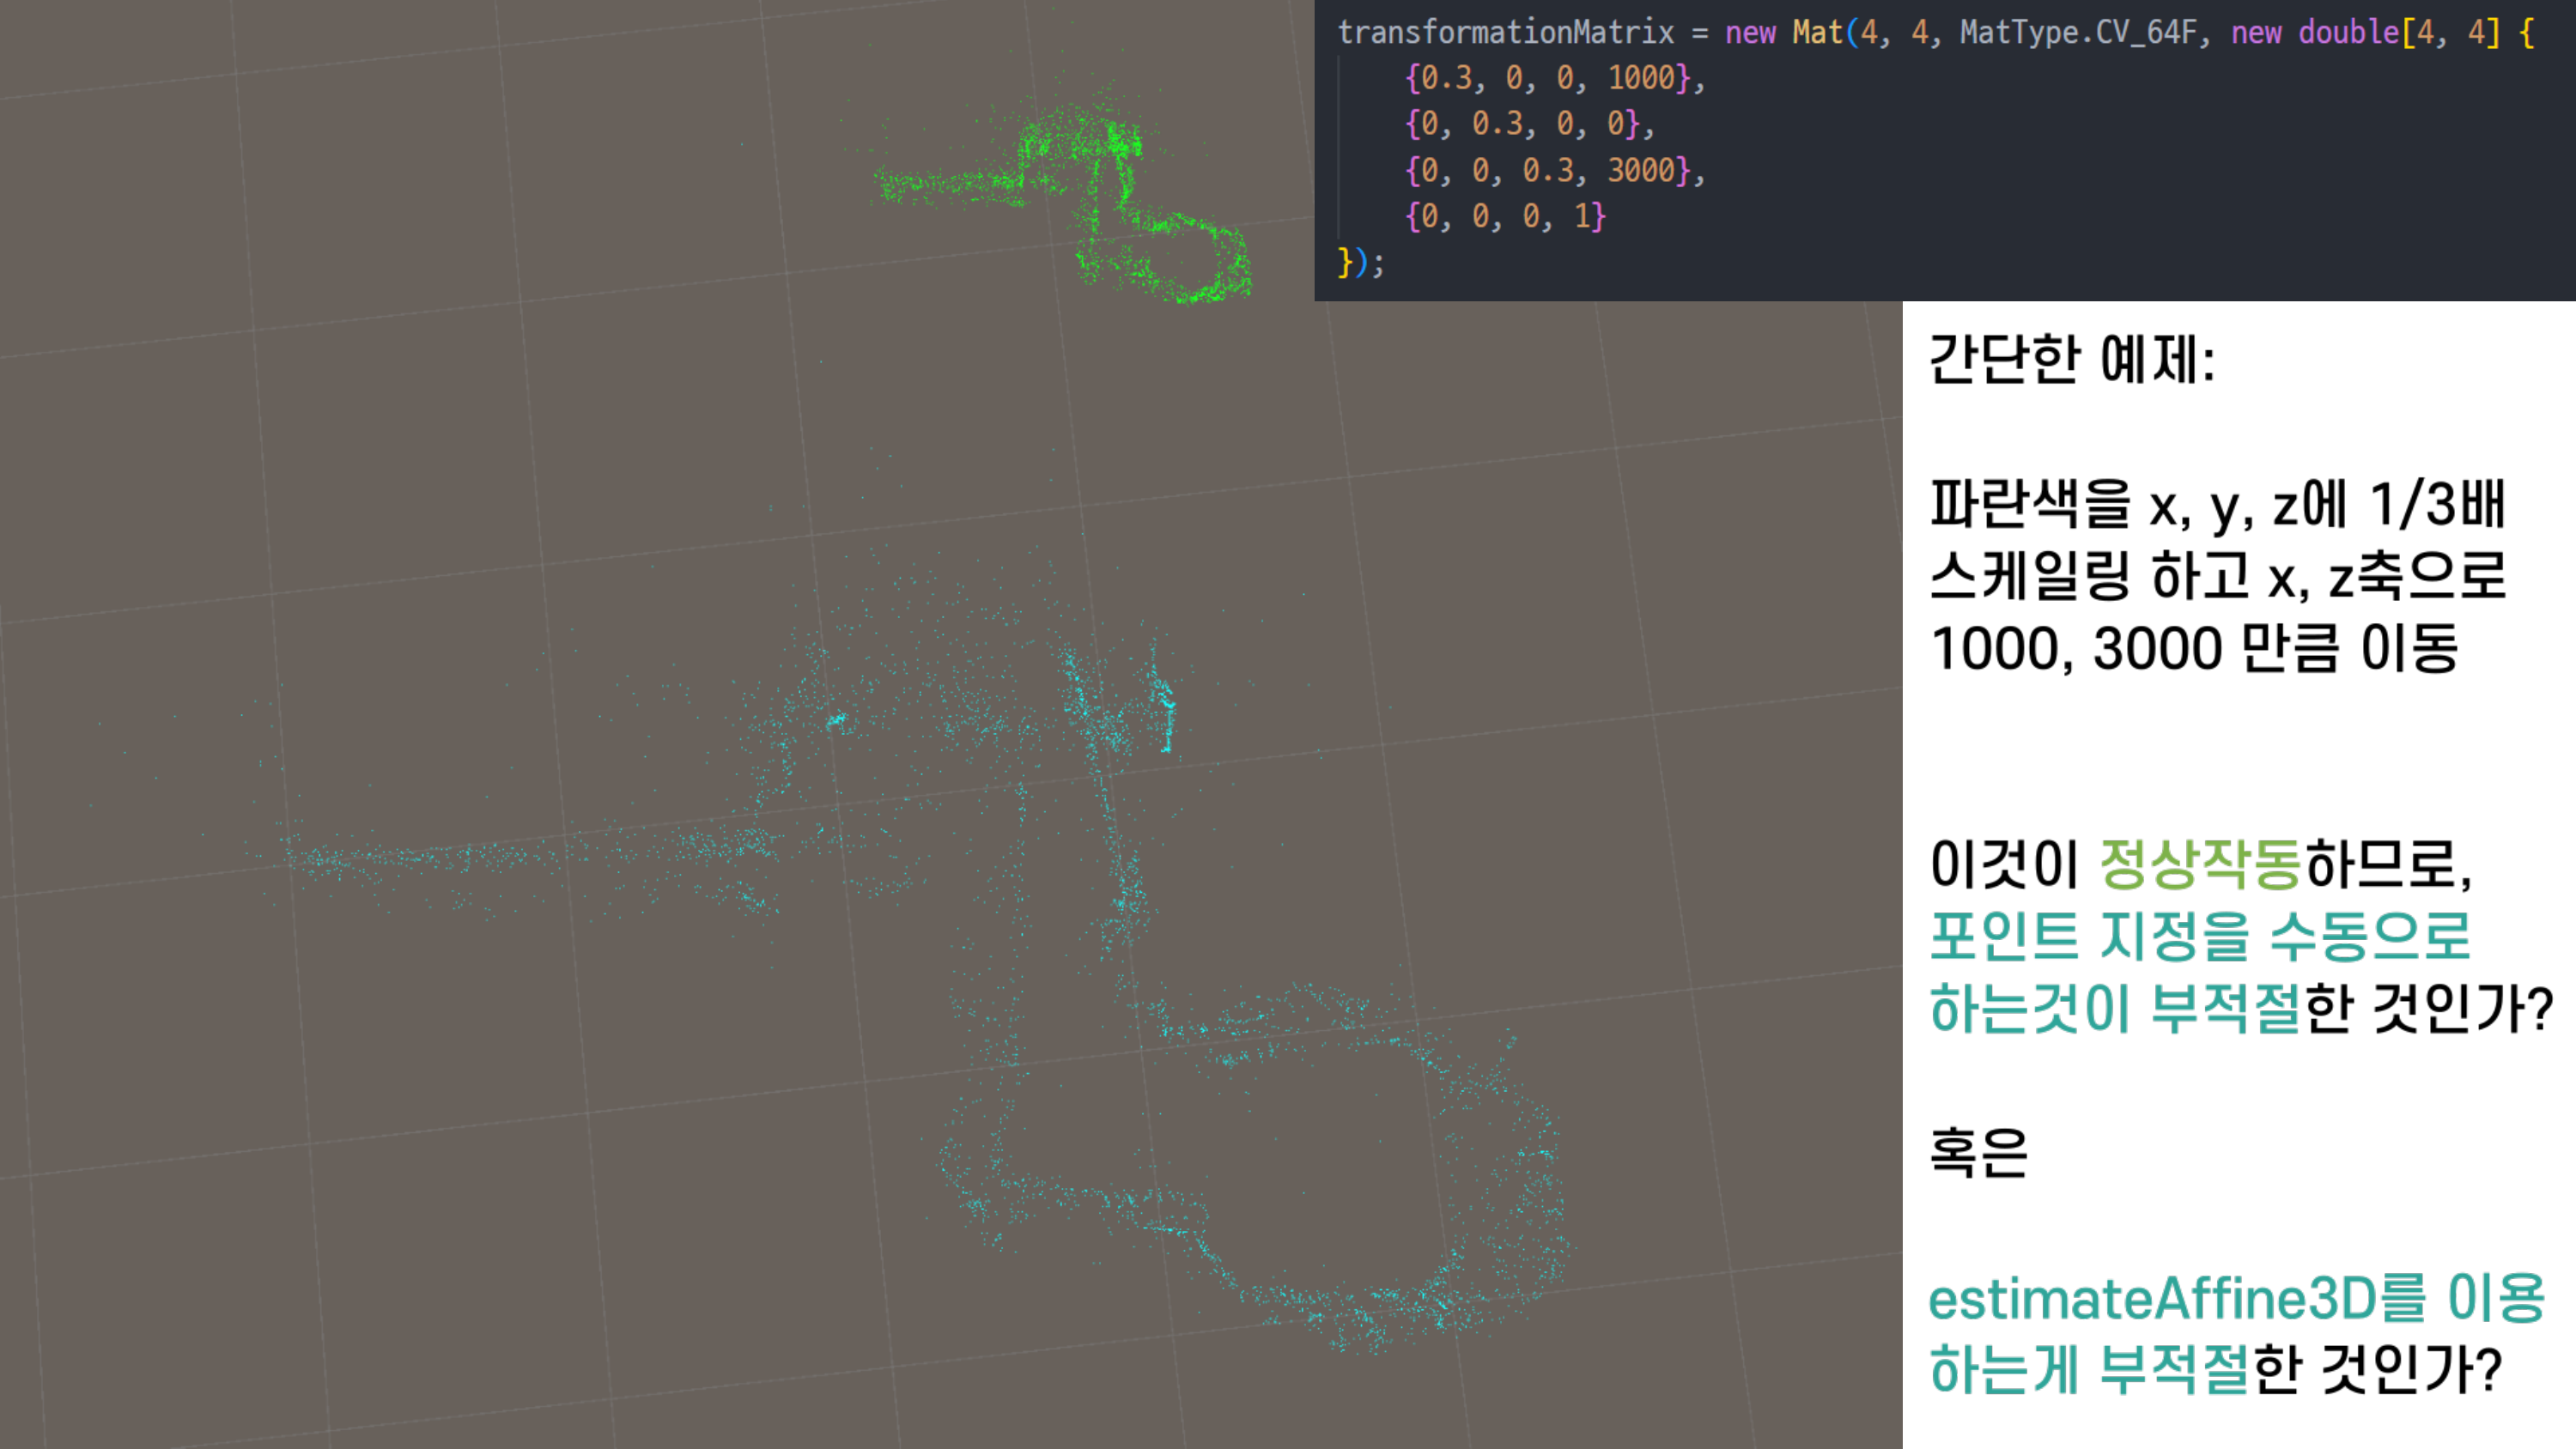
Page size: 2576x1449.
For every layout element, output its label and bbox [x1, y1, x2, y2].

text_box [0, 0, 1903, 1449]
text_box [1314, 0, 2576, 302]
picture [1910, 305, 2576, 1449]
